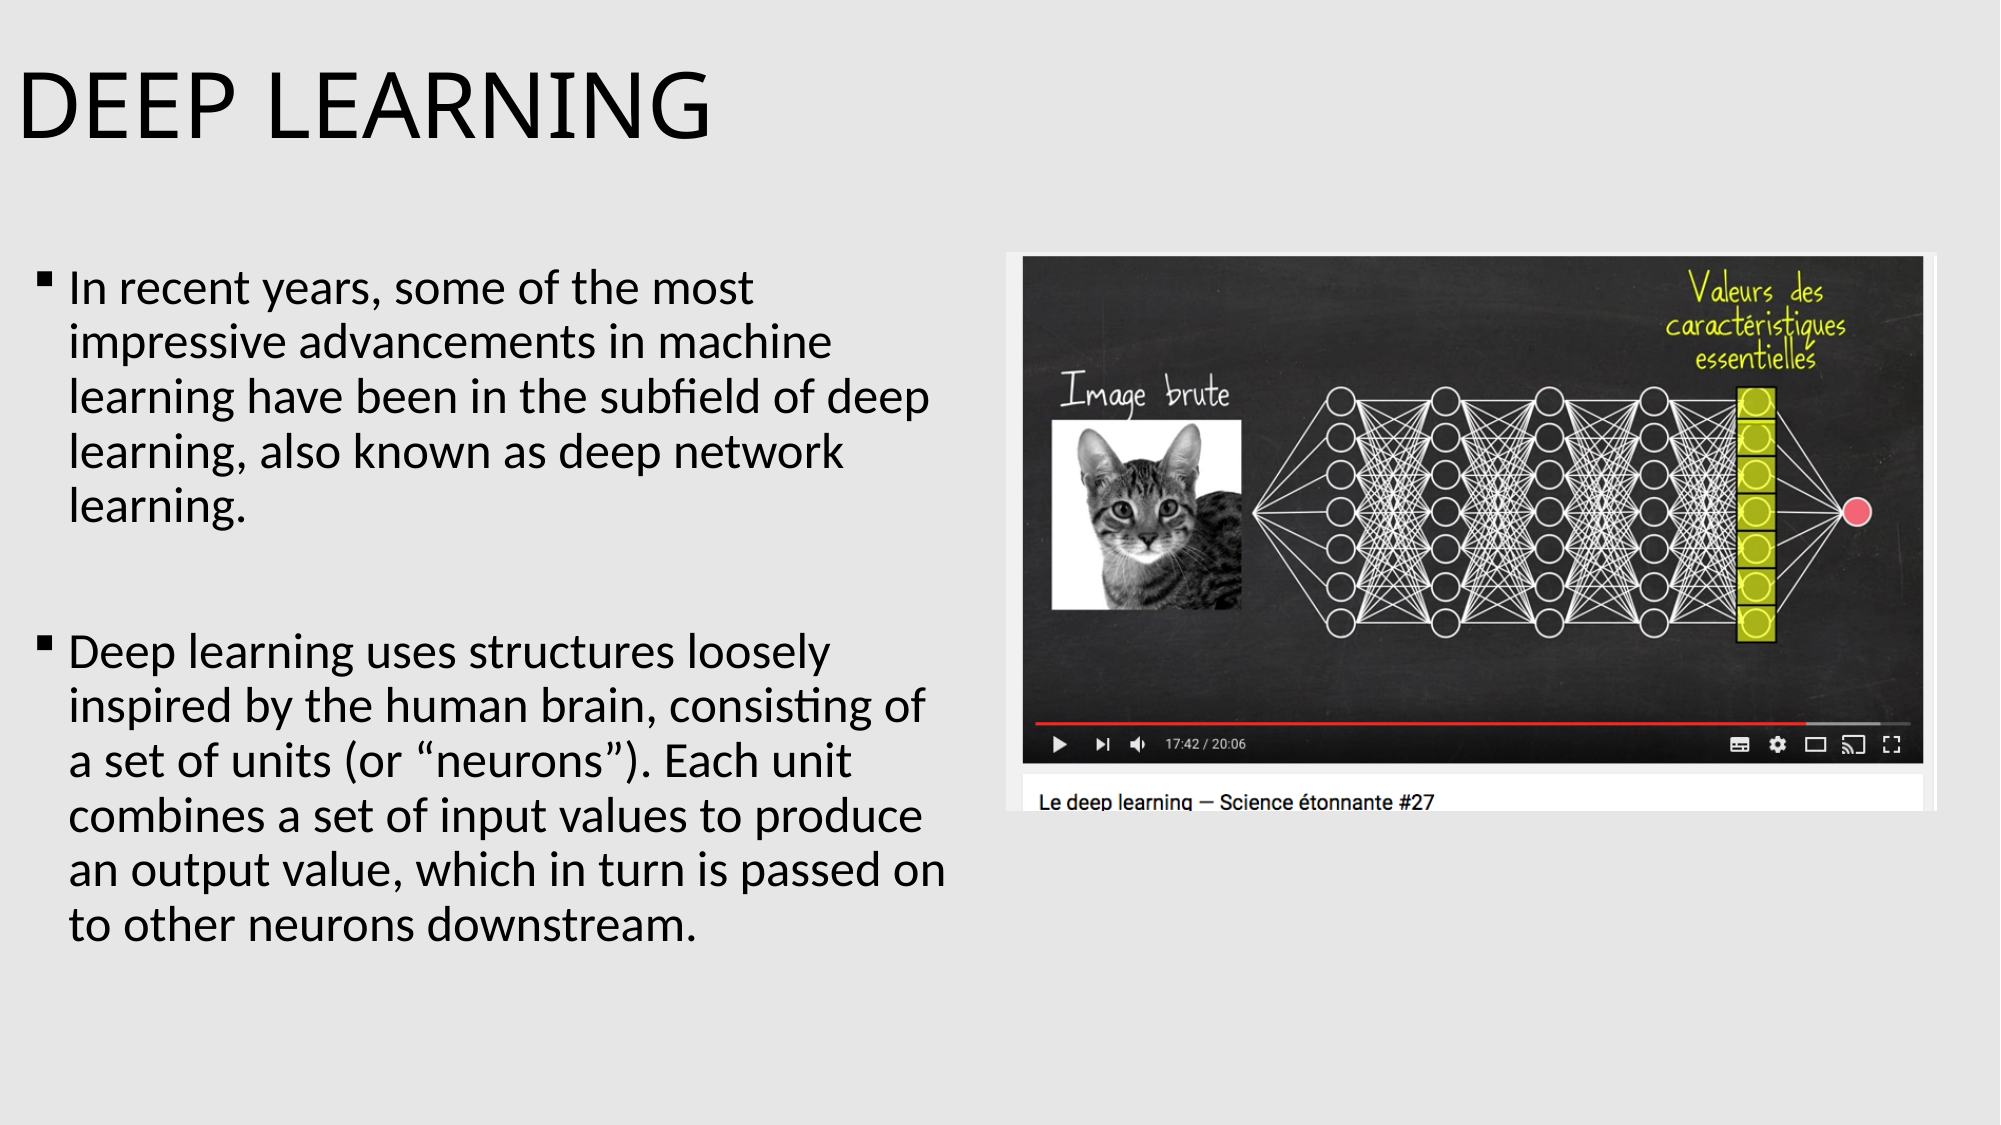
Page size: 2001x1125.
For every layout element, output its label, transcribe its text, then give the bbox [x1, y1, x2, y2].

picture [1006, 252, 1937, 811]
title DEEP LEARNING [0, 0, 1725, 218]
list In recent years, some of the most impressive advancements in machine learning have been in the subfield of deep learning, also known as deep network learning. Deep learning uses structures loosely inspired by the human brain, consisting of a set of units (or “neurons”). Each unit combines a set of input values to produce an output value, which in turn is passed on to other neurons downstream. [18, 253, 974, 967]
